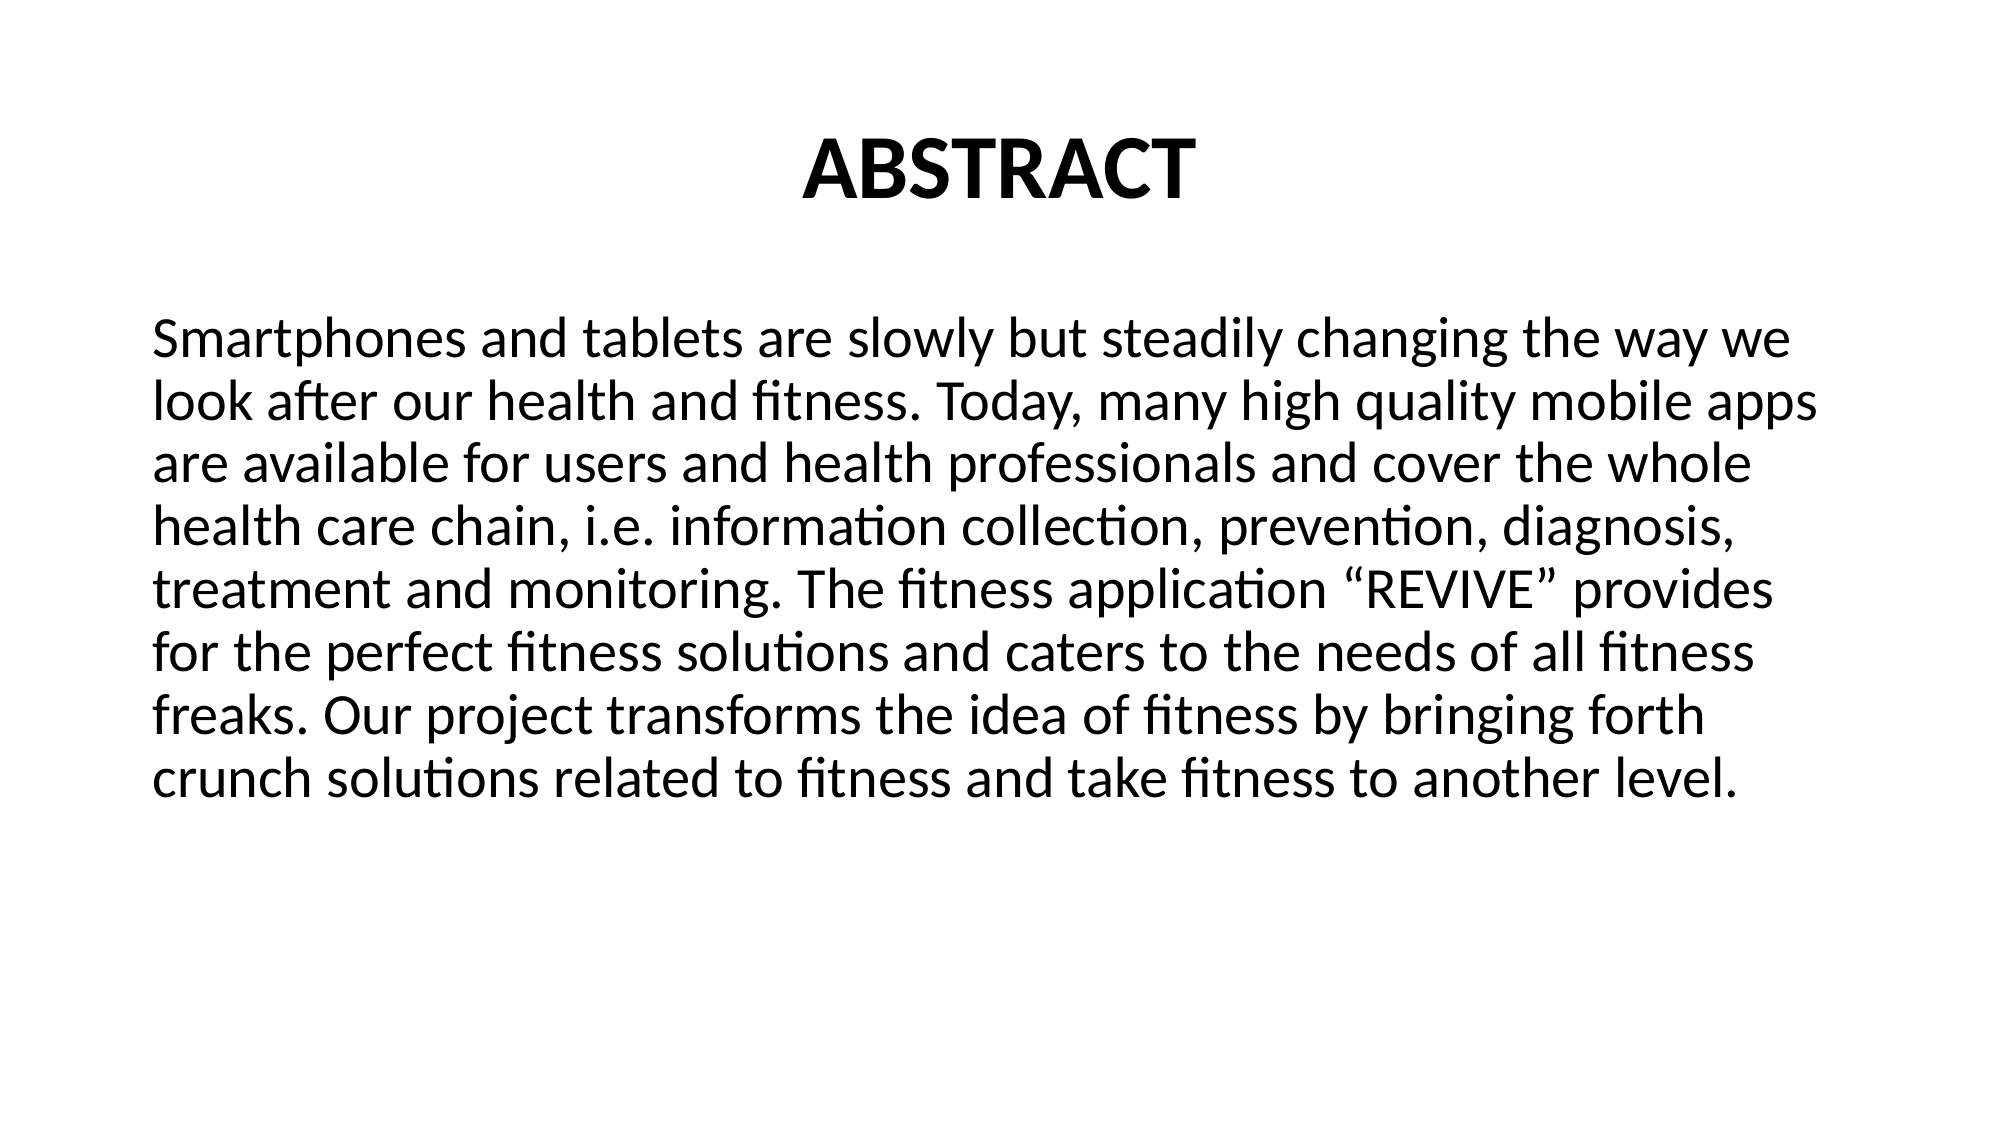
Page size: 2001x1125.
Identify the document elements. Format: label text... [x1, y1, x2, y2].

list Smartphones and tablets are slowly but steadily changing the way we look after our health and fitness. Today, many high quality mobile apps are available for users and health professionals and cover the whole health care chain, i.e. information collection, prevention, diagnosis, treatment and monitoring. The fitness application “REVIVE” provides for the perfect fitness solutions and caters to the needs of all fitness freaks. Our project transforms the idea of fitness by bringing forth crunch solutions related to fitness and take fitness to another level. [137, 299, 1863, 1014]
title ABSTRACT [137, 59, 1863, 278]
